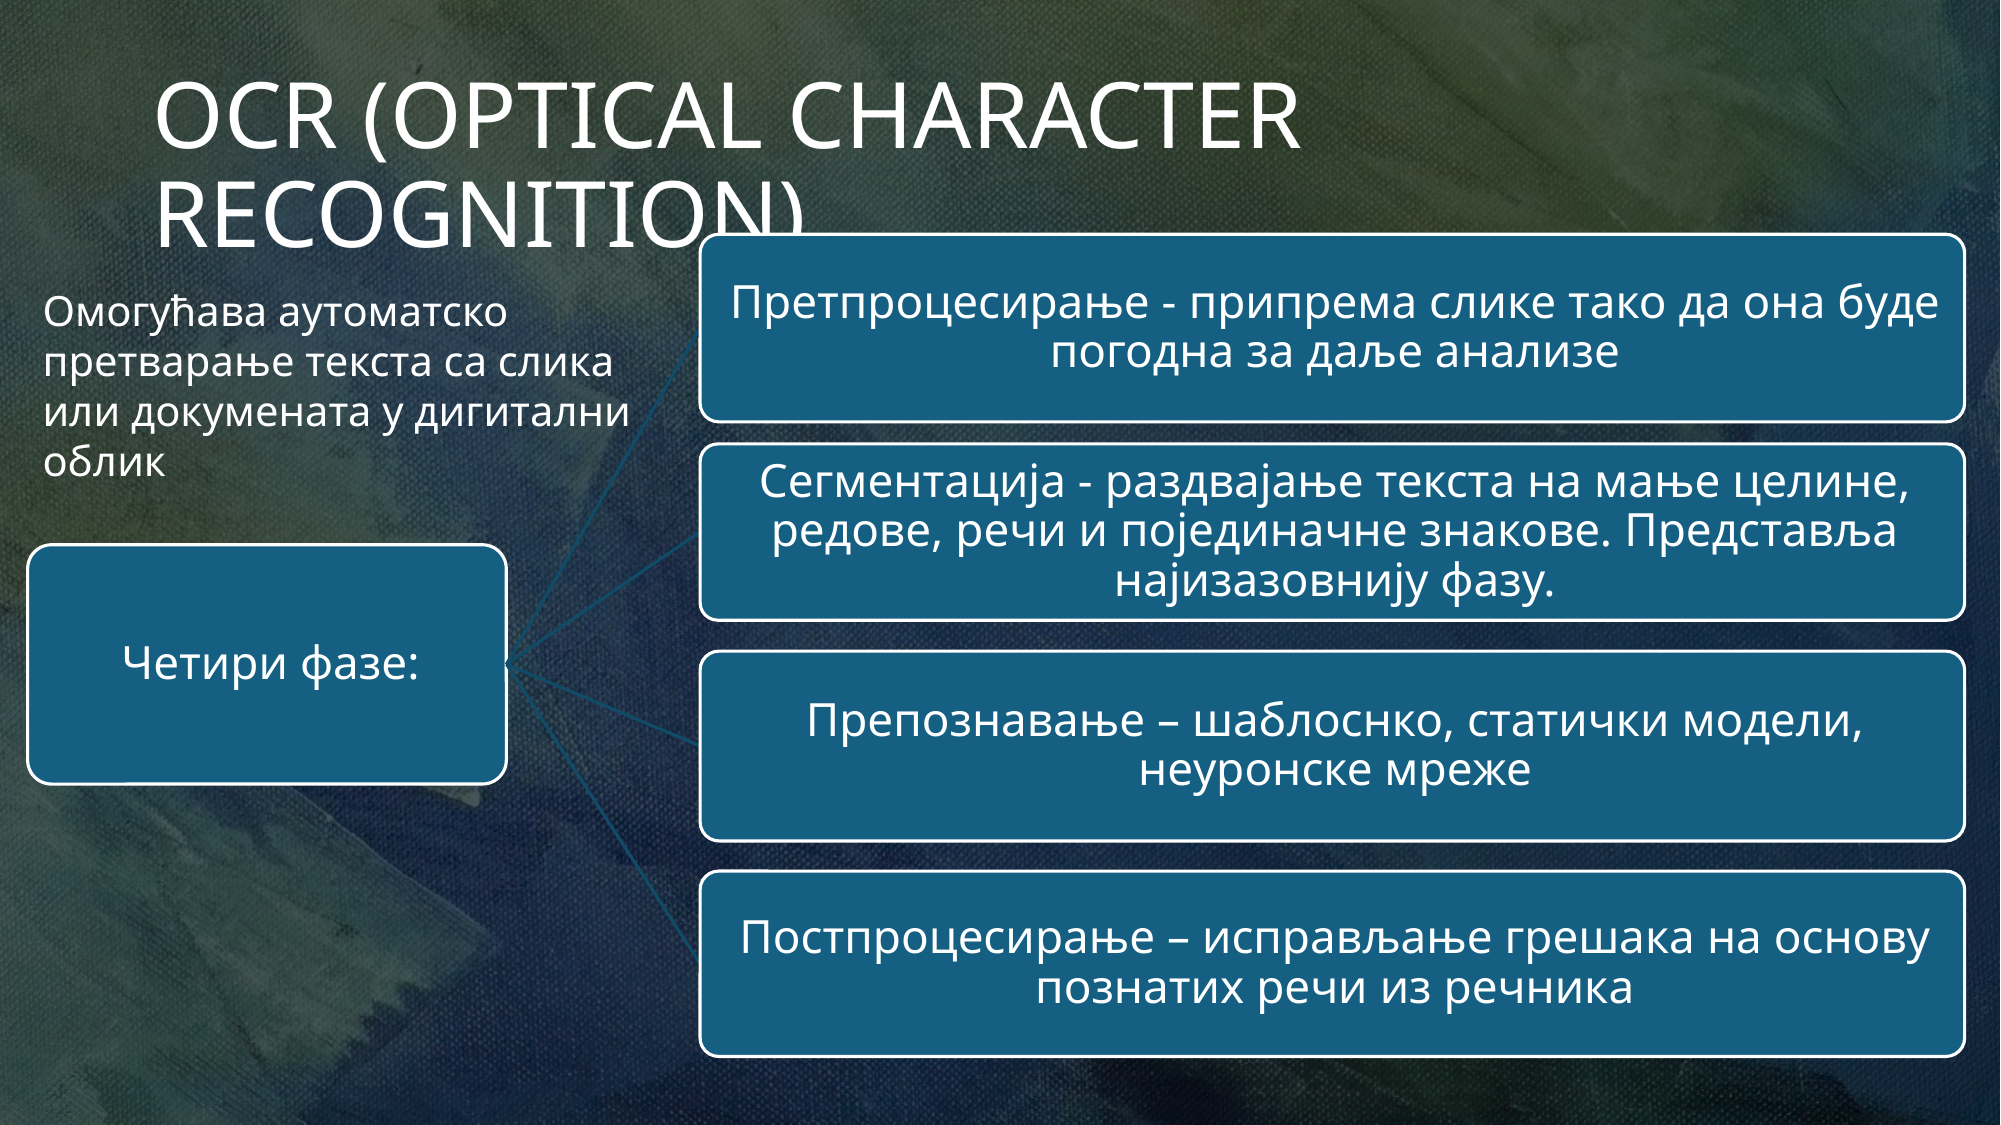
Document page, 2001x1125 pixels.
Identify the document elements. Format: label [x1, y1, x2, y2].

picture [0, 0, 2000, 1125]
list [27, 199, 1966, 1066]
